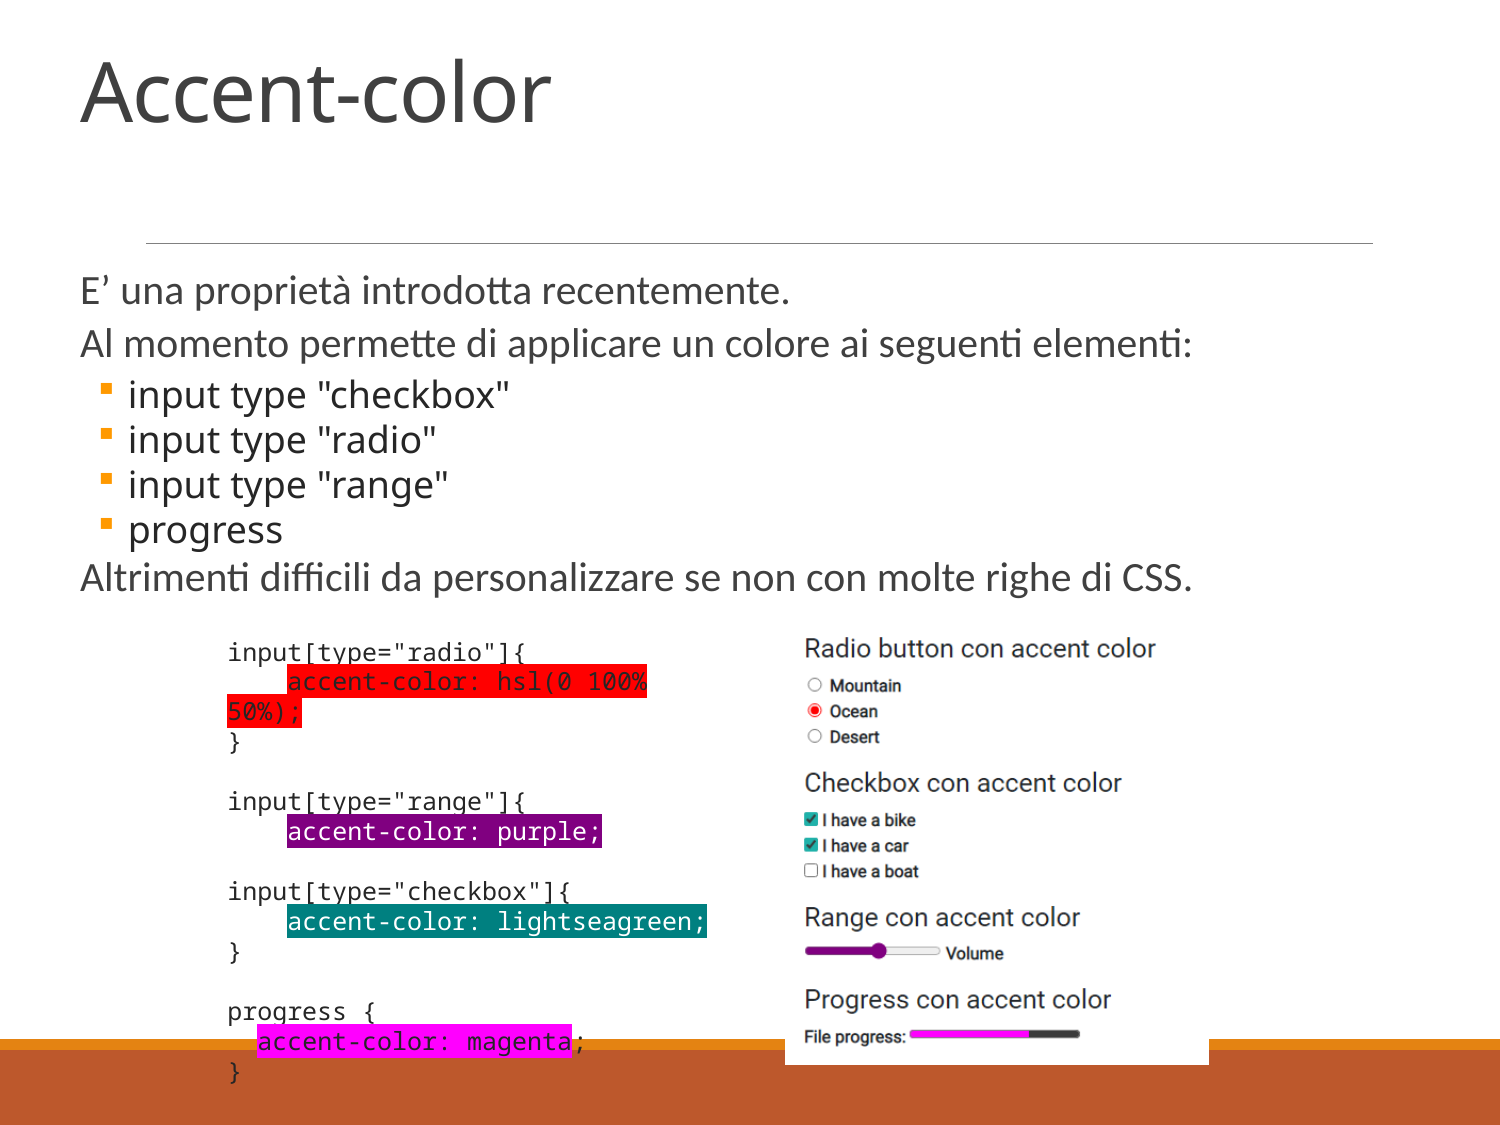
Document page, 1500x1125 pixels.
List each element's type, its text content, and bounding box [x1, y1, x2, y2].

text_box input[type="radio"]{ accent-color: hsl(0 100% 50%); } input[type="range"]{ accent-color: purple; } input[type="checkbox"]{ accent-color: lightseagreen; } progress { accent-color: magenta; } [212, 628, 745, 1125]
picture [784, 618, 1210, 1065]
title Accent-color [64, 47, 1424, 244]
list E’ una proprietà introdotta recentemente. Al momento permette di applicare un colore ai seguenti elementi: input type "checkbox" input type "radio" input type "range" progress Altrimenti difficili da personalizzare se non con molte righe di CSS. [64, 260, 1424, 1000]
